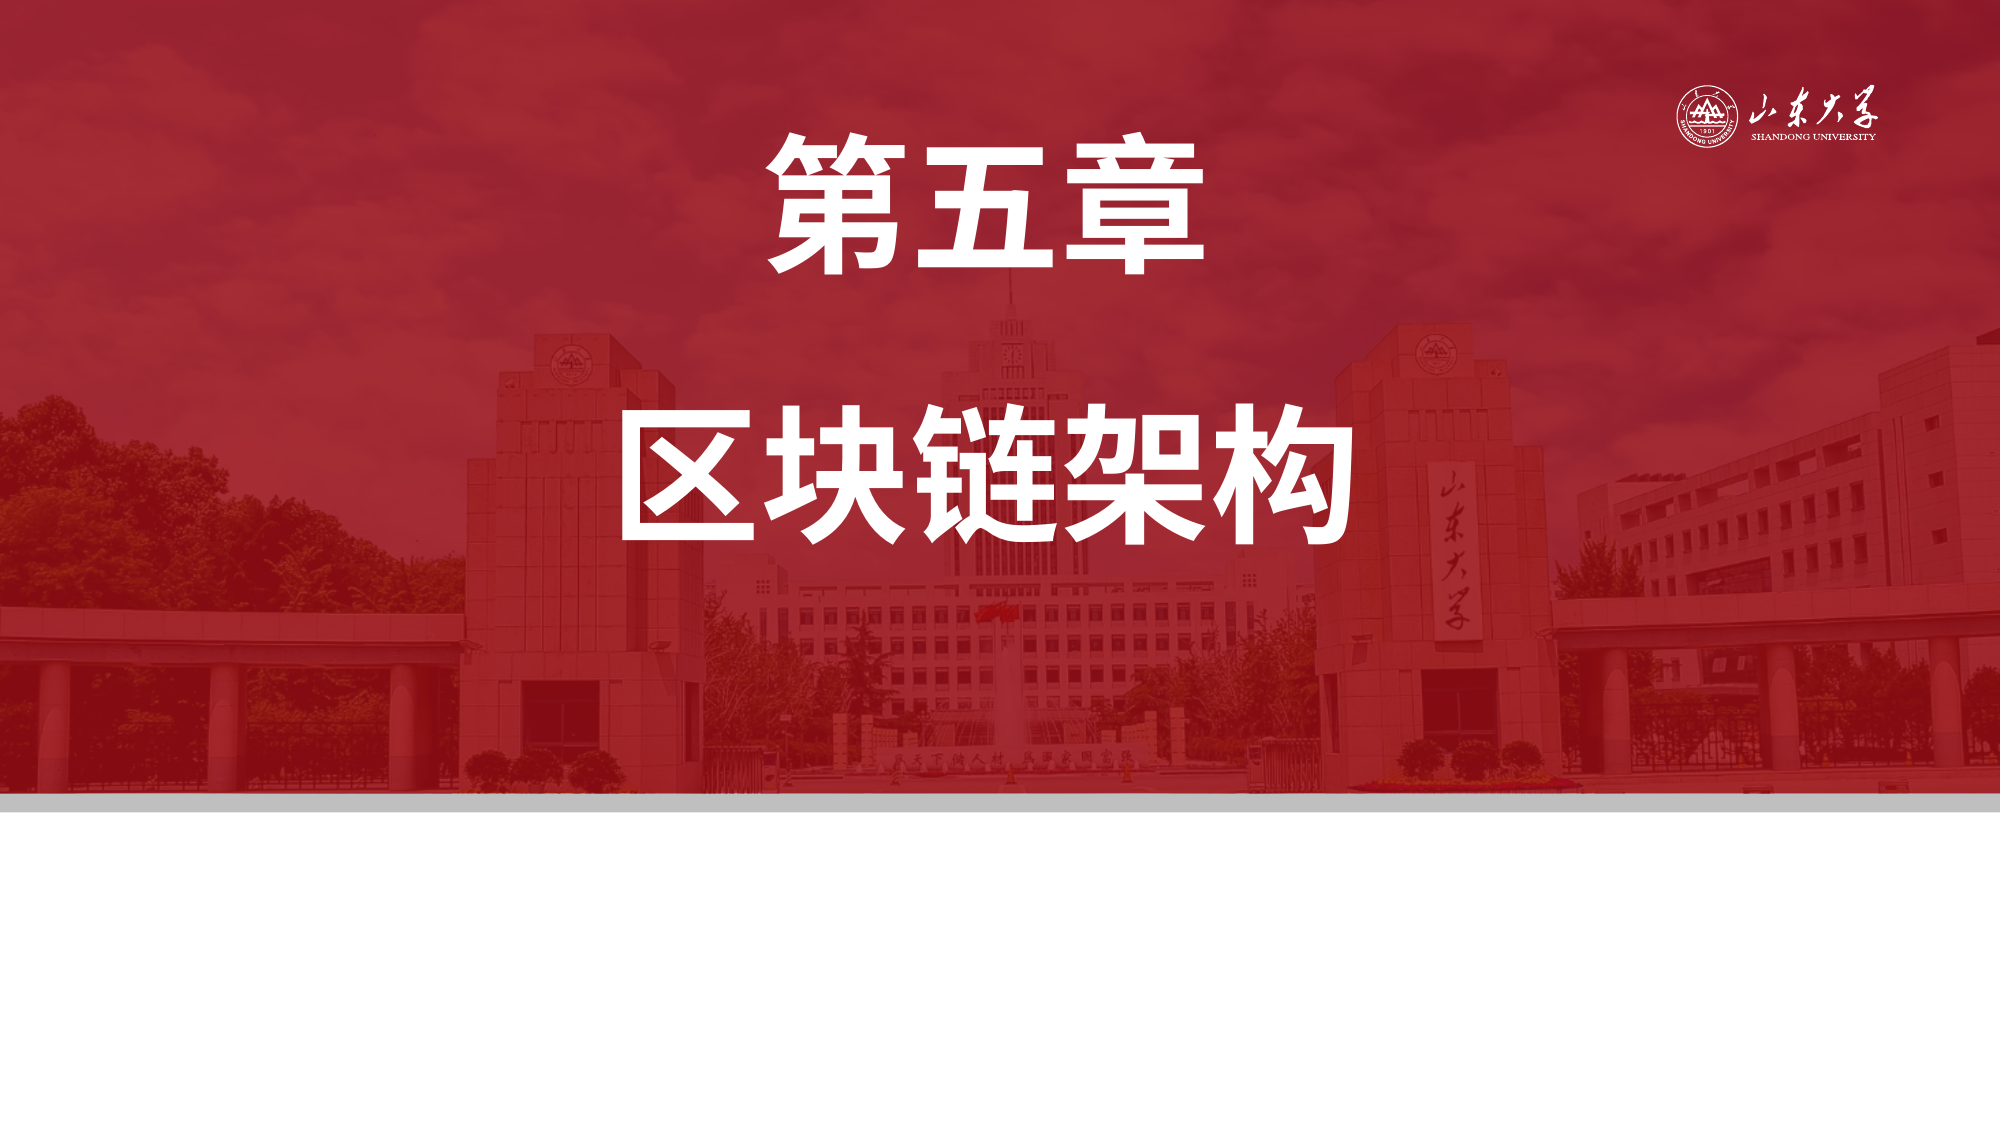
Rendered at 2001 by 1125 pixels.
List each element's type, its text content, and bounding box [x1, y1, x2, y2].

text_box 第五章 区块链架构 [90, 14, 1881, 570]
